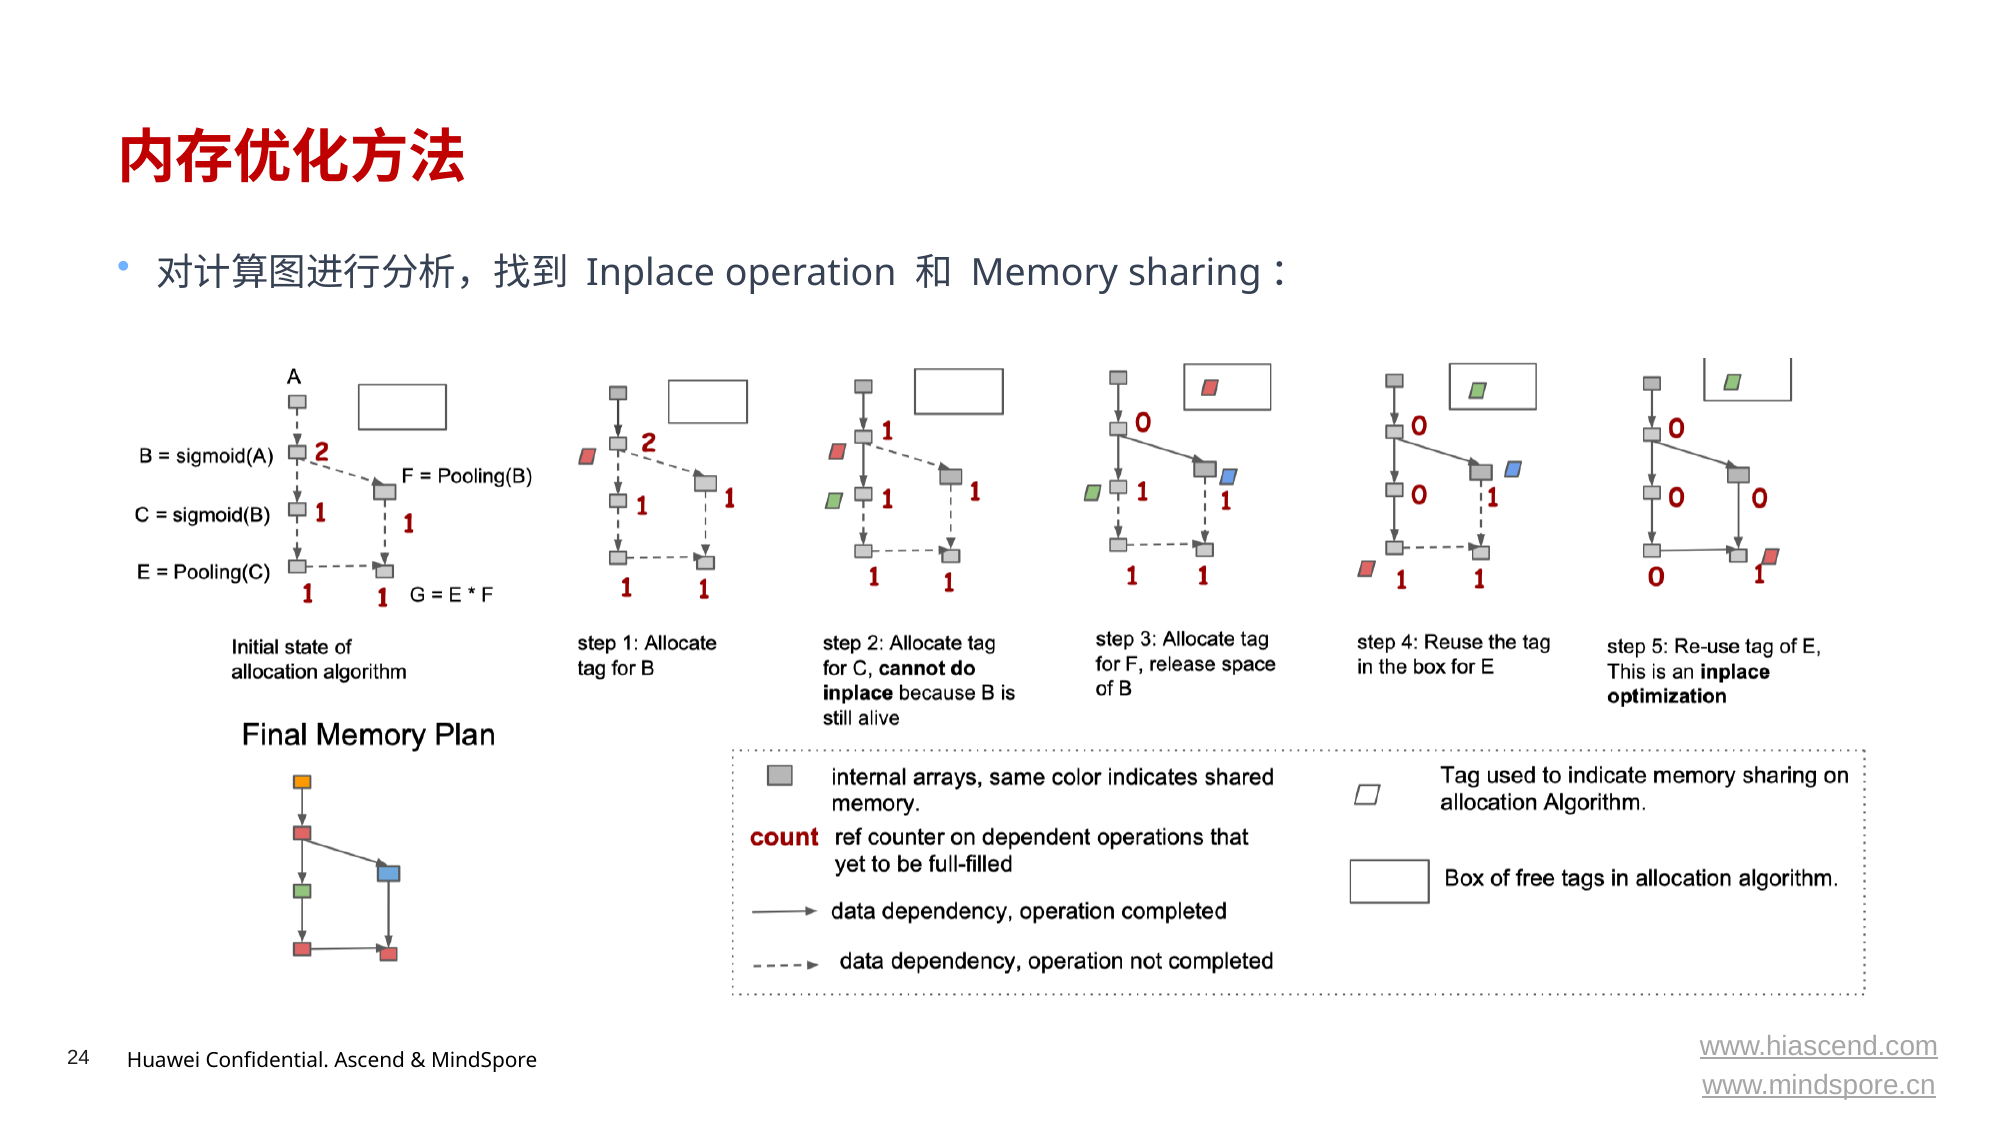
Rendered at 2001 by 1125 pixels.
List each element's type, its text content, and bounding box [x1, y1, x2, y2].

picture [119, 357, 1884, 1012]
title 内存优化方法 [102, 111, 1901, 209]
list 对计算图进行分析，找到 Inplace operation 和 Memory sharing： [102, 231, 1901, 988]
